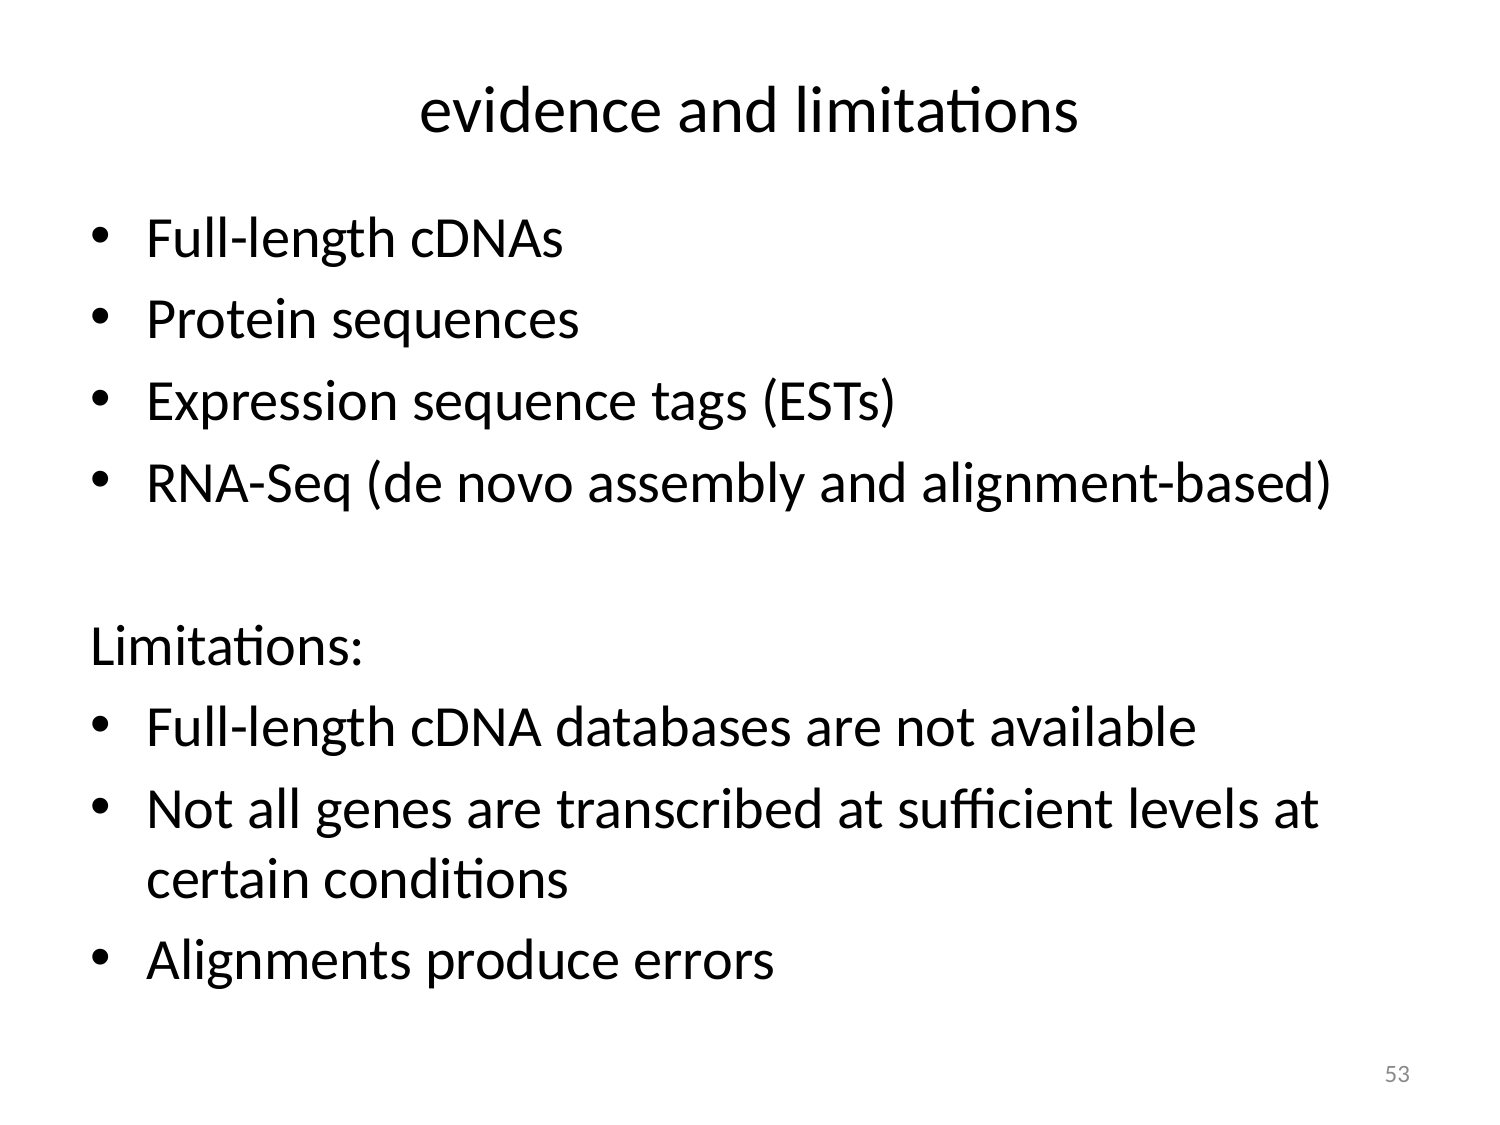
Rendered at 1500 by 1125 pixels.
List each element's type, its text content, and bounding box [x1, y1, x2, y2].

list Full-length cDNAs Protein sequences Expression sequence tags (ESTs) RNA-Seq (de novo assembly and alignment-based) Limitations: Full-length cDNA databases are not available Not all genes are transcribed at sufficient levels at certain conditions Alignments produce errors [75, 191, 1425, 1044]
slide_number 53 [1074, 1042, 1425, 1103]
title evidence and limitations [75, 45, 1425, 167]
